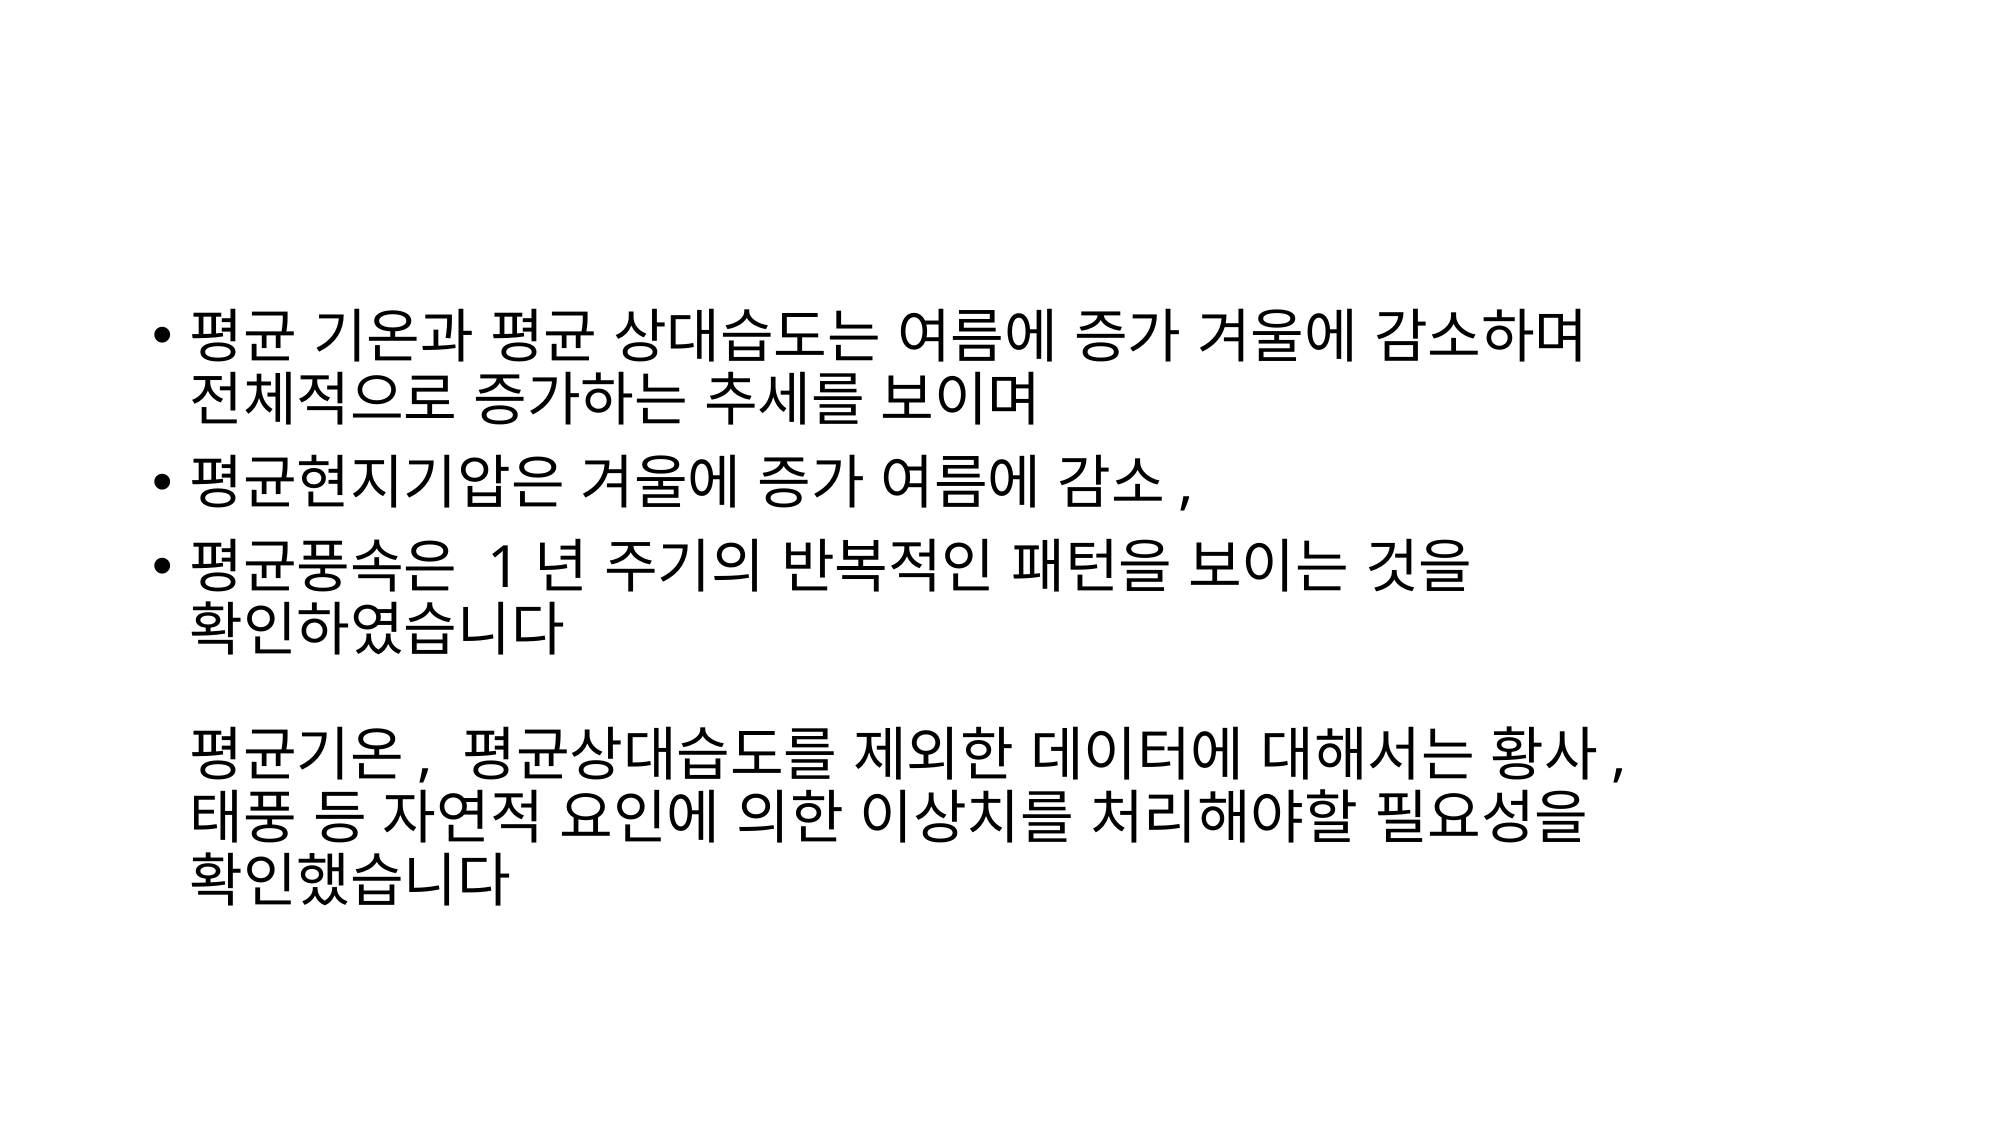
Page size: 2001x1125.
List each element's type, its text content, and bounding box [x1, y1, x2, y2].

list 평균 기온과 평균 상대습도는 여름에 증가 겨울에 감소하며 전체적으로 증가하는 추세를 보이며 평균현지기압은 겨울에 증가 여름에 감소, 평균풍속은 1년 주기의 반복적인 패턴을 보이는 것을 확인하였습니다 평균기온, 평균상대습도를 제외한 데이터에 대해서는 황사, 태풍 등 자연적 요인에 의한 이상치를 처리해야할 필요성을 확인했습니다 [137, 299, 1863, 1014]
